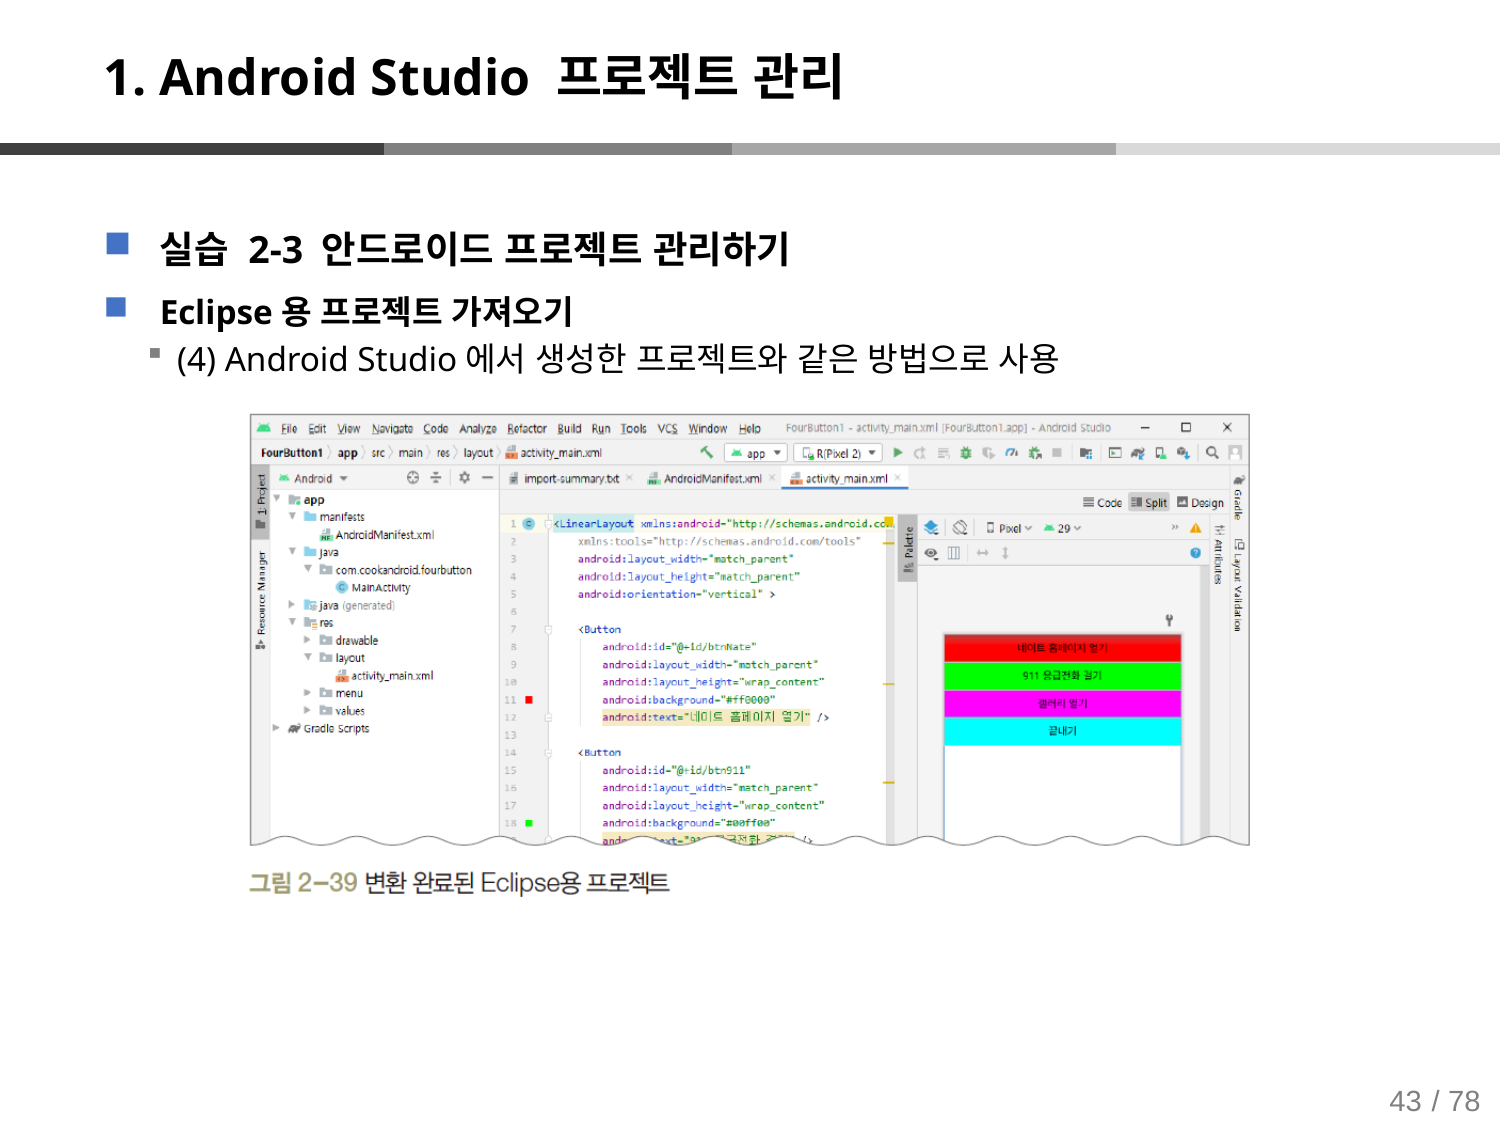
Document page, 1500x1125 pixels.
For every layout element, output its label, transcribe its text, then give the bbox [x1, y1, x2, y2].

title 1. Android Studio 프로젝트 관리 [88, 30, 1211, 121]
list 실습 2-3 안드로이드 프로젝트 관리하기 Eclipse용 프로젝트 가져오기 (4) Android Studio에서 생성한 프로젝트와 같은 방법으로 사용 [88, 196, 1468, 1083]
picture [245, 412, 1254, 898]
